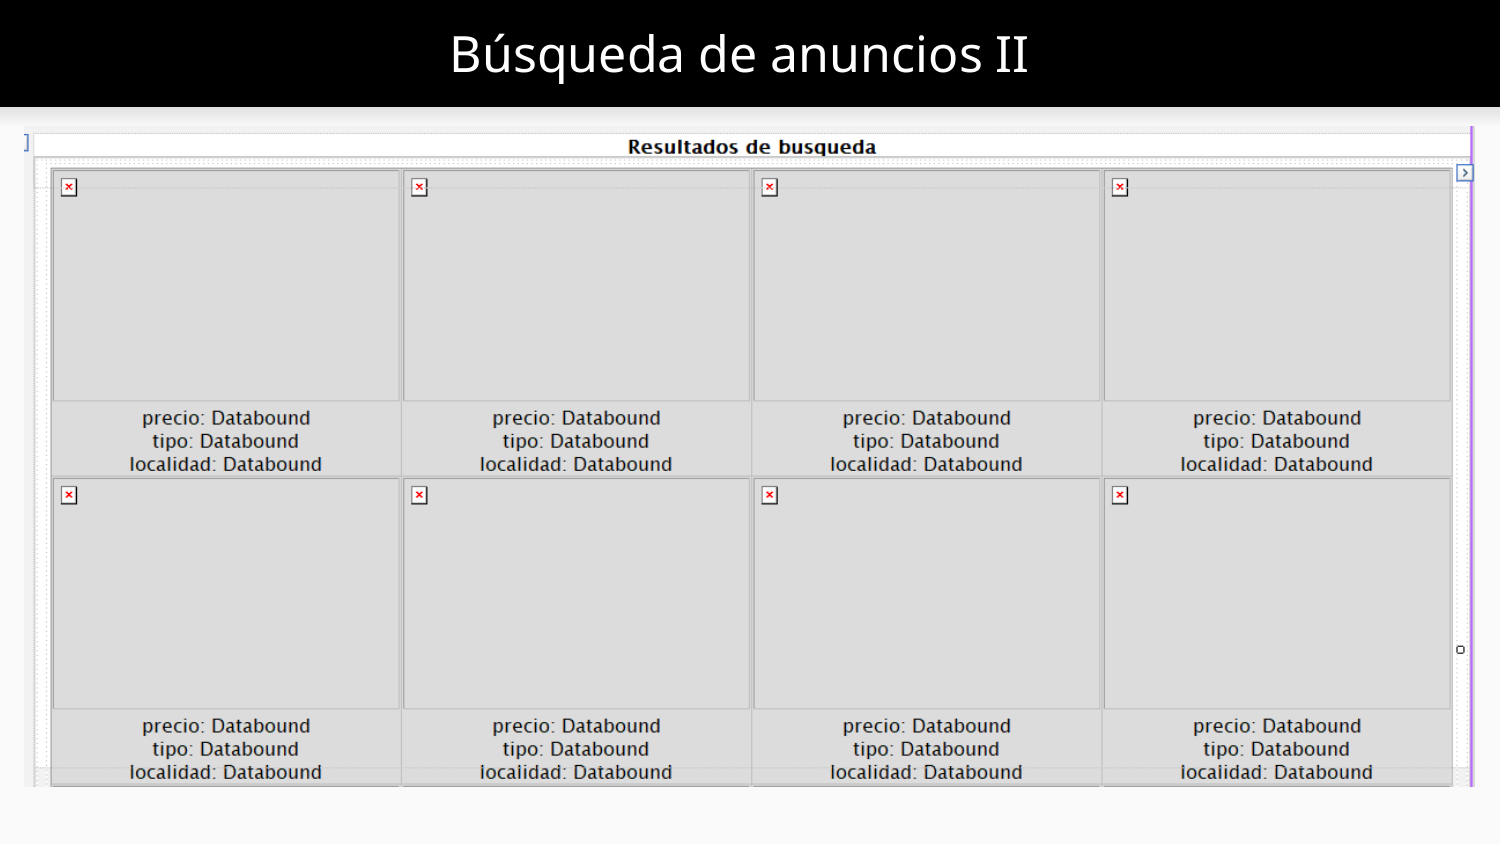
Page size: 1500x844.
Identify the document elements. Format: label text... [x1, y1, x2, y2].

title Búsqueda de anuncios II [16, 2, 1464, 102]
picture [24, 126, 1476, 787]
